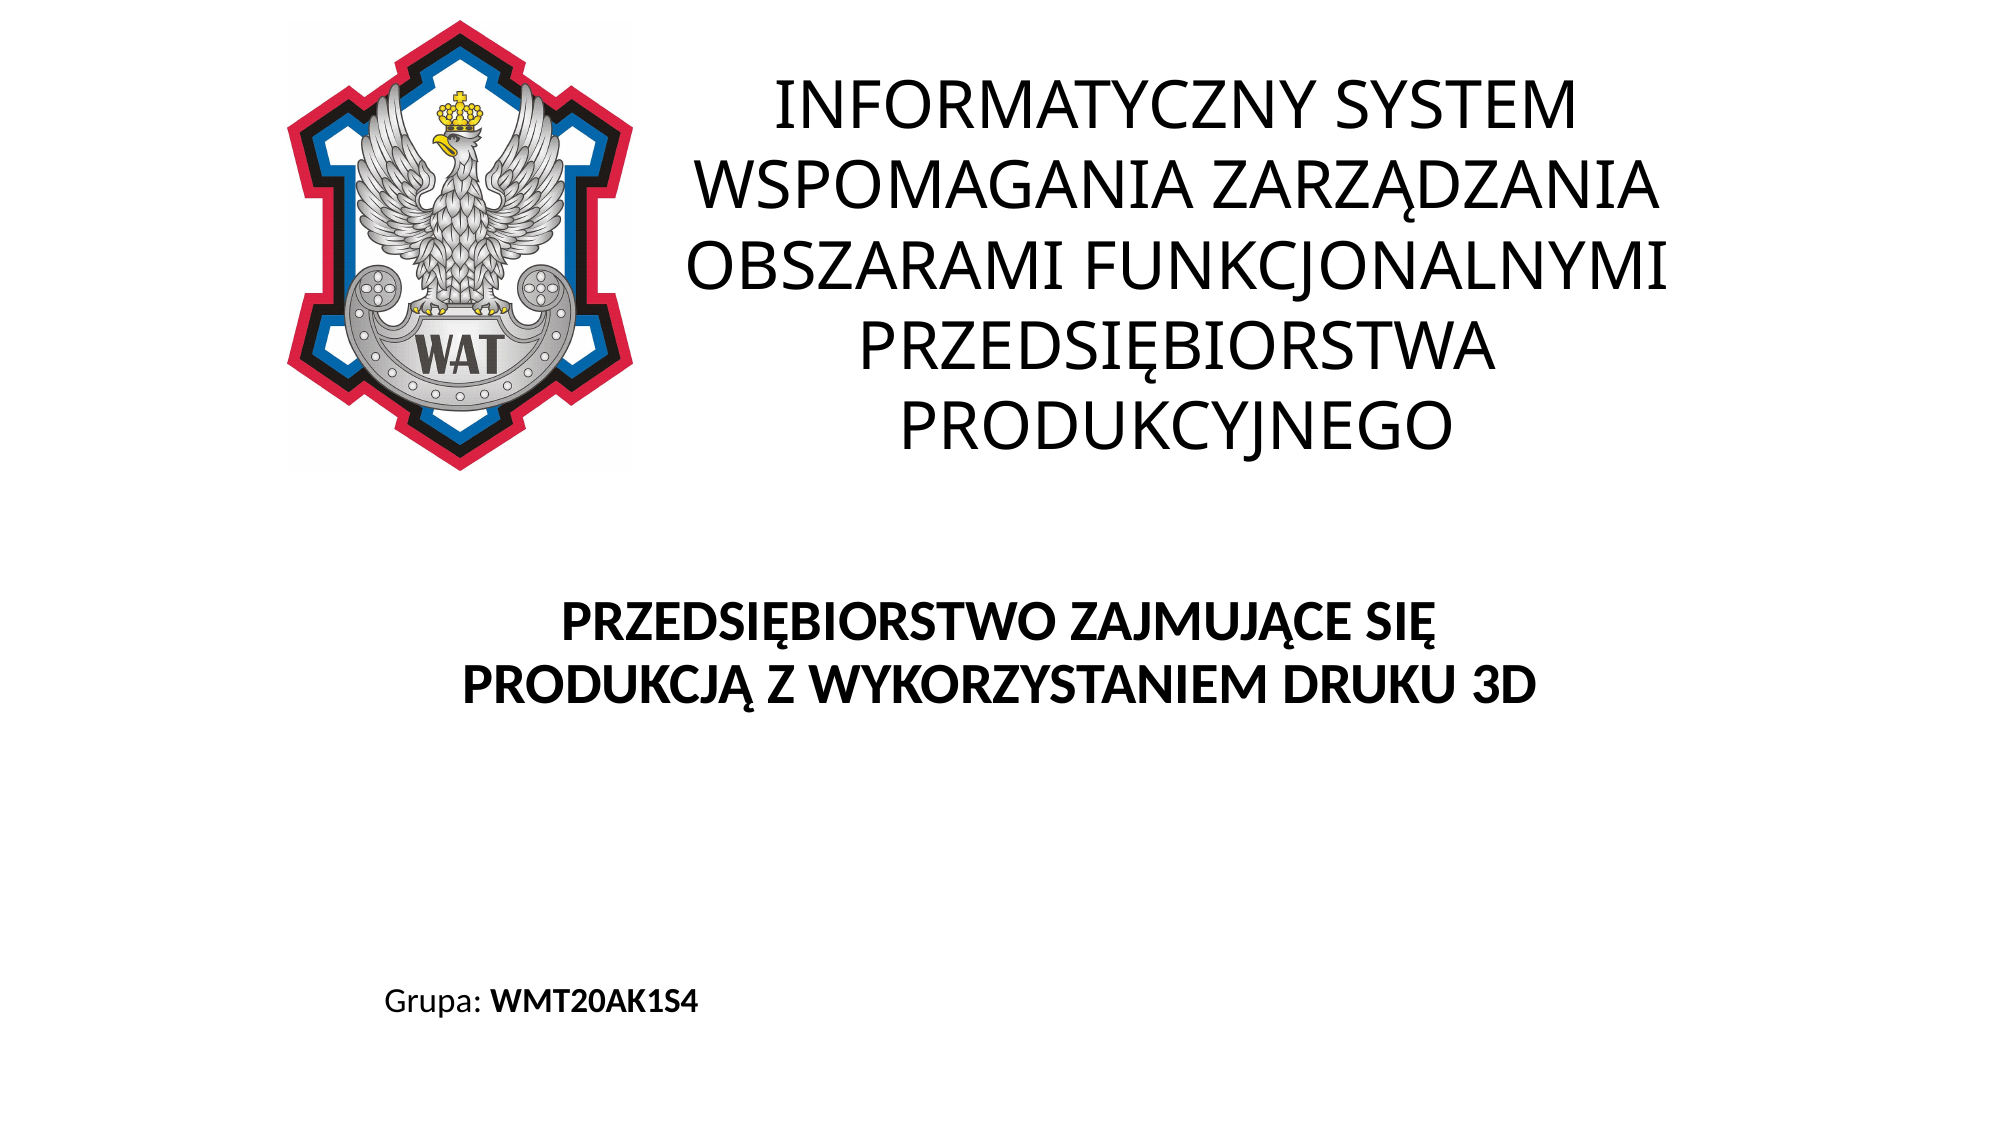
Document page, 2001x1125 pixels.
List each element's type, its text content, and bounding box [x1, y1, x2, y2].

title INFORMATYCZNY SYSTEM WSPOMAGANIA ZARZĄDZANIA OBSZARAMI FUNKCJONALNYMI PRZEDSIĘBIORSTWA PRODUKCYJNEGO [669, 20, 1686, 471]
subtitle PRZEDSIĘBIORSTWO ZAJMUJĄCE SIĘ PRODUKCJĄ Z WYKORZYSTANIEM DRUKU 3D [437, 582, 1563, 717]
picture [287, 20, 633, 471]
text_box Grupa: WMT20AK1S4 [350, 912, 733, 1028]
